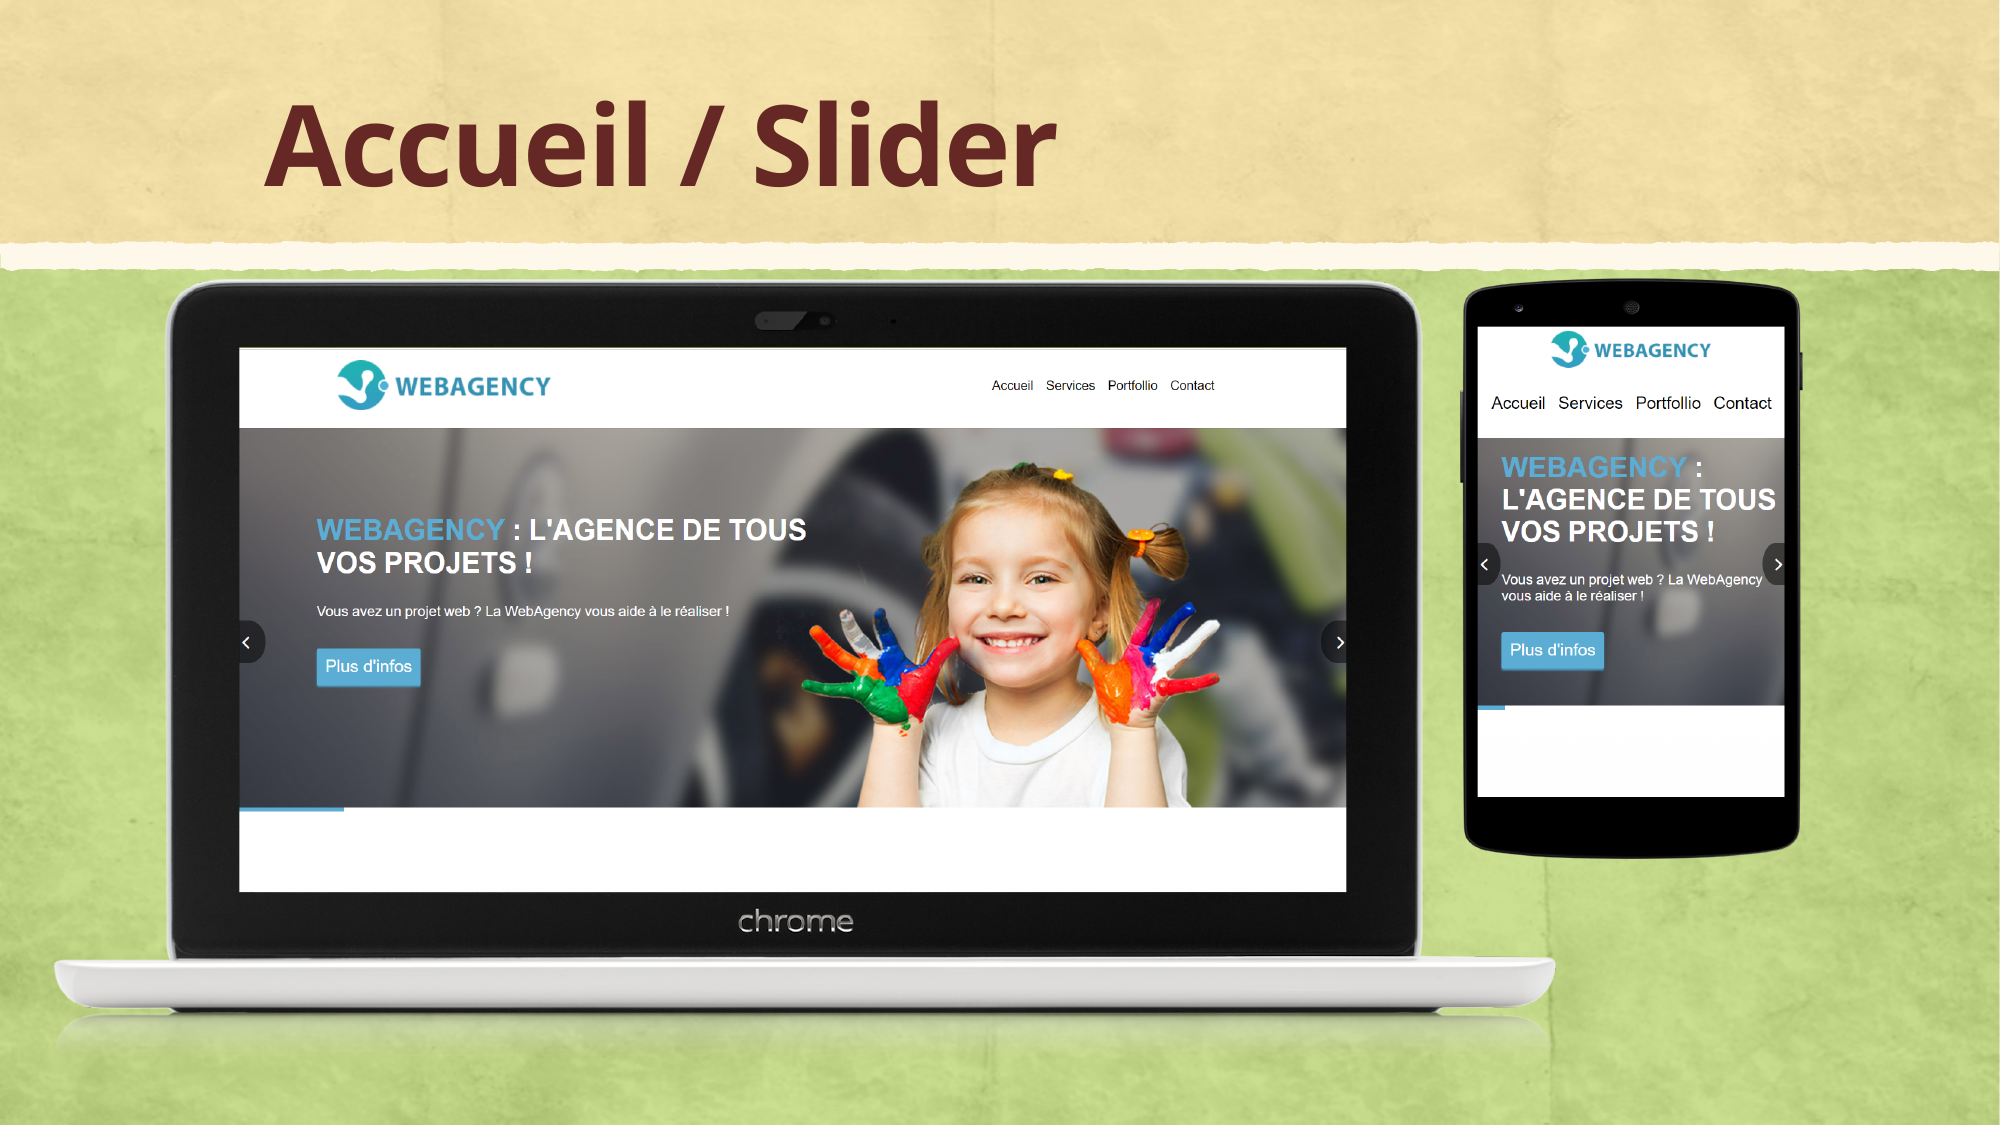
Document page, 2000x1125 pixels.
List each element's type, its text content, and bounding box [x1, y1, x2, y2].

picture [52, 278, 1803, 1059]
title Accueil / Slider [249, 31, 1750, 219]
